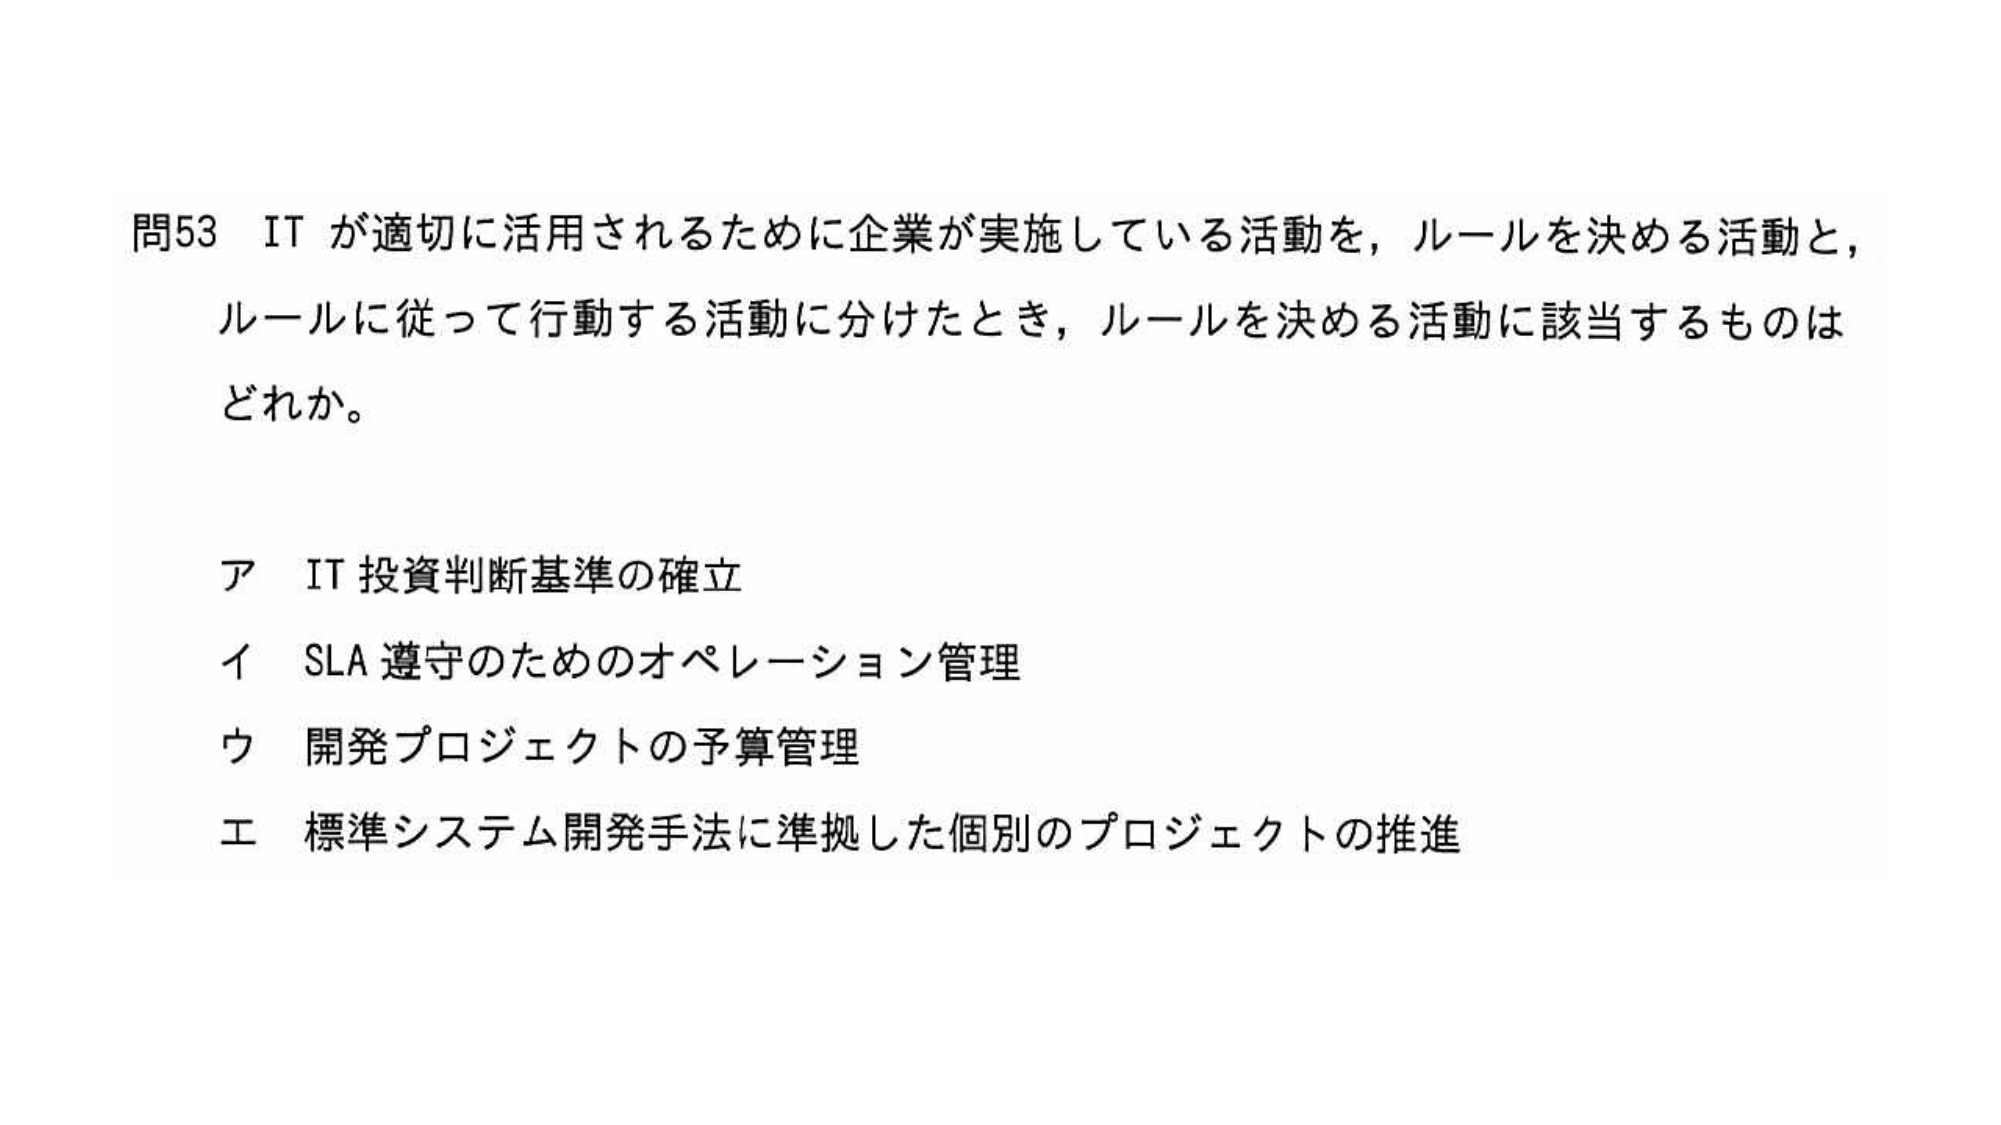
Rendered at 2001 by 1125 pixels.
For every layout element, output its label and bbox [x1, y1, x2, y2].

picture [111, 192, 1889, 879]
